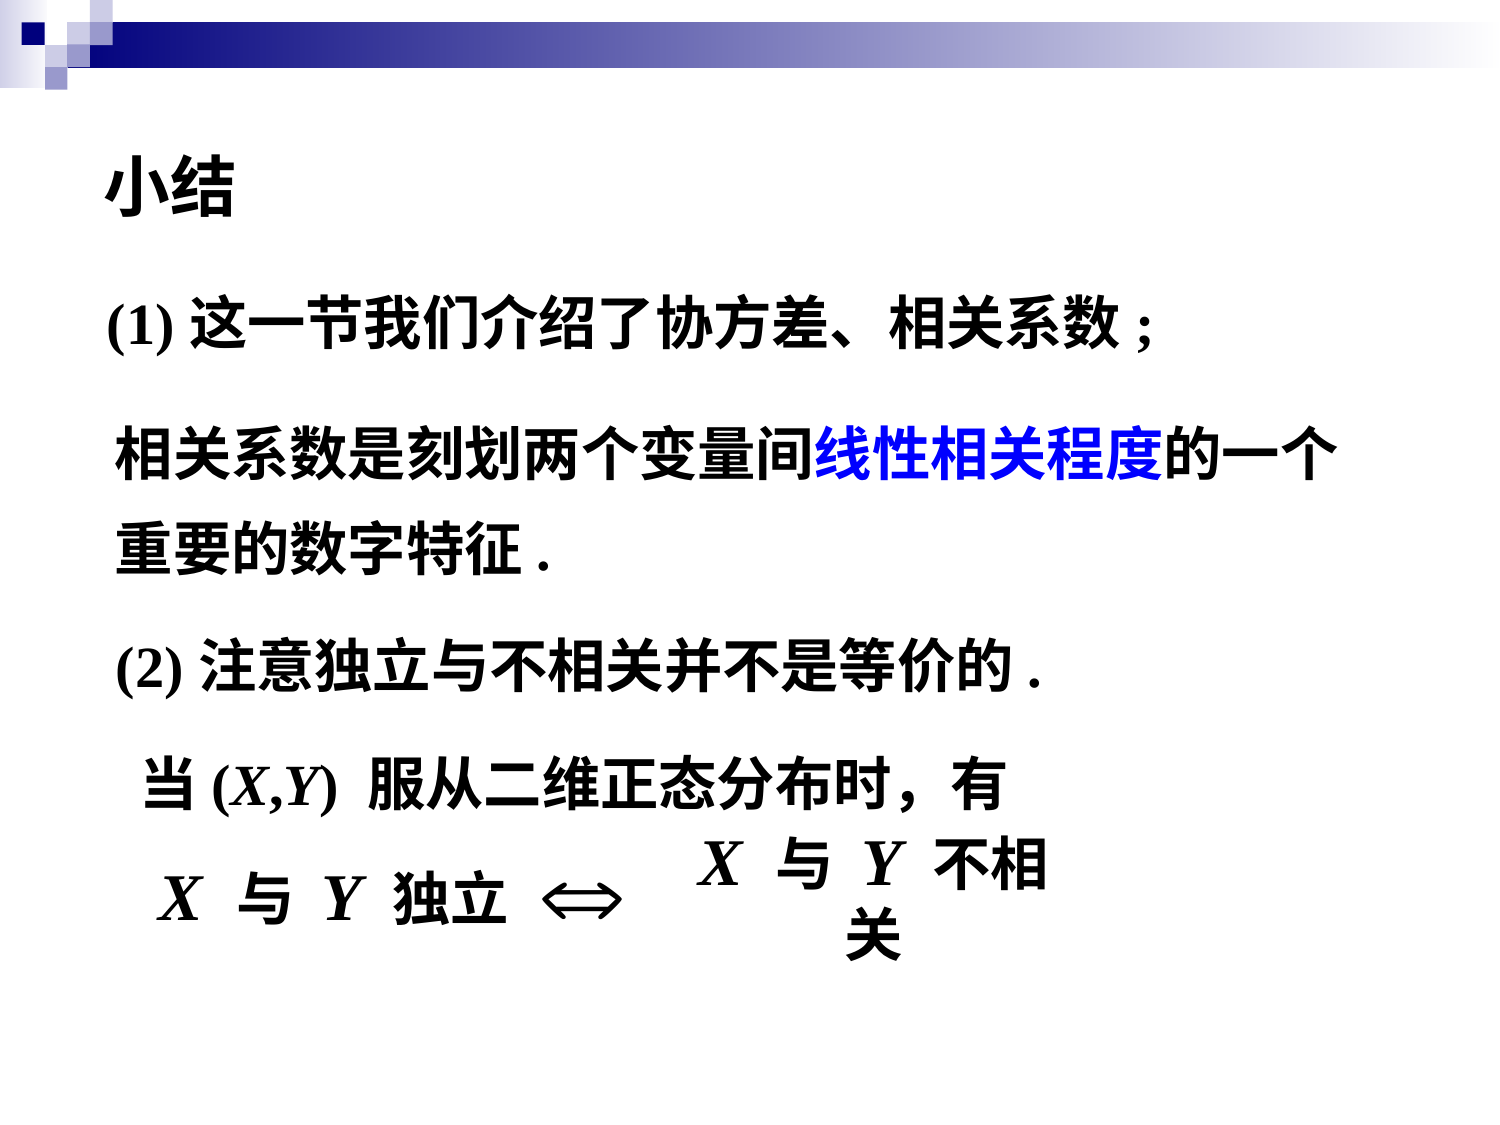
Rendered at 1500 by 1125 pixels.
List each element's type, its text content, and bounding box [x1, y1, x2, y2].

text_box 当(X,Y) 服从二维正态分布时，有 [124, 739, 1024, 825]
text_box 相关系数是刻划两个变量间线性相关程度的一个 重要的数字特征. [100, 385, 1477, 590]
text_box 小结 [88, 137, 396, 232]
text_box (2)注意独立与不相关并不是等价的. [101, 621, 1057, 707]
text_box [164, 846, 1093, 947]
text_box (1)这一节我们介绍了协方差、相关系数; [77, 279, 1170, 364]
